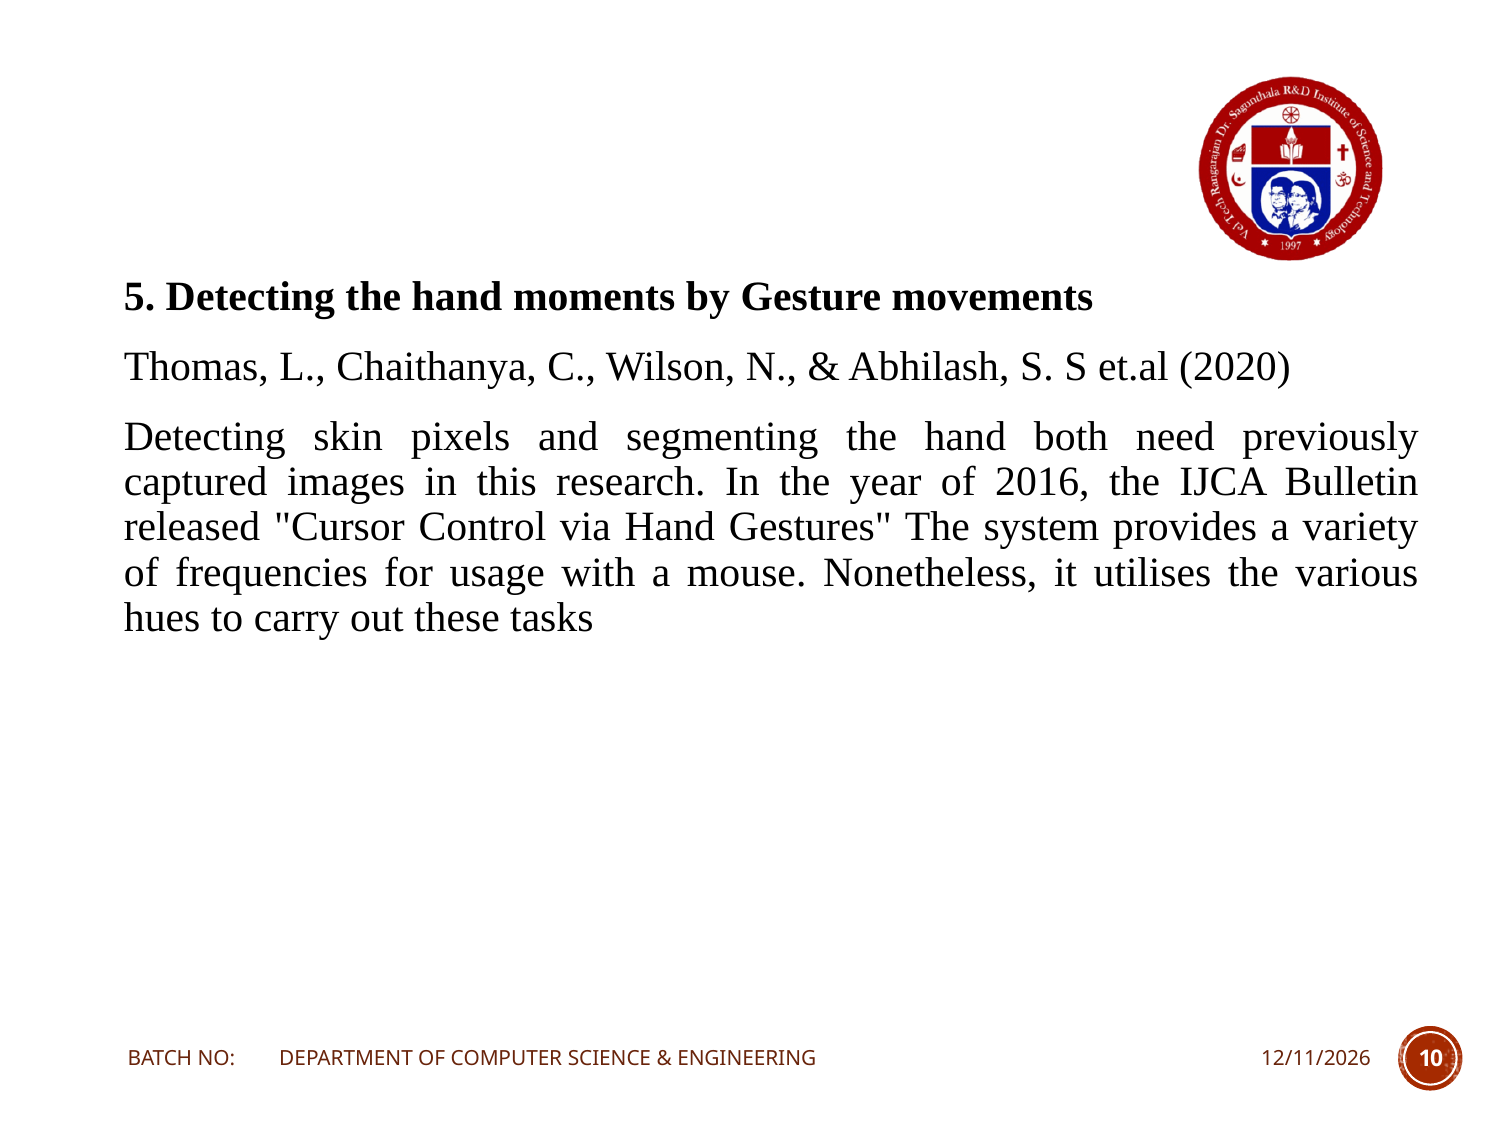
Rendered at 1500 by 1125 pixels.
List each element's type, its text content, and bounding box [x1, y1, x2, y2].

list 5. Detecting the hand moments by Gesture movements Thomas, L., Chaithanya, C., Wilson, N., & Abhilash, S. S et.al (2020) Detecting skin pixels and segmenting the hand both need previously captured images in this research. In the year of 2016, the IJCA Bulletin released "Cursor Control via Hand Gestures" The system provides a variety of frequencies for usage with a mouse. Nonetheless, it utilises the various hues to carry out these tasks [108, 267, 1436, 976]
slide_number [982, 1028, 1386, 1089]
slide_number 10 [1391, 1028, 1471, 1089]
footer BATCH NO: DEPARTMENT OF COMPUTER SCIENCE & ENGINEERING [112, 1028, 891, 1089]
picture [1198, 76, 1383, 261]
